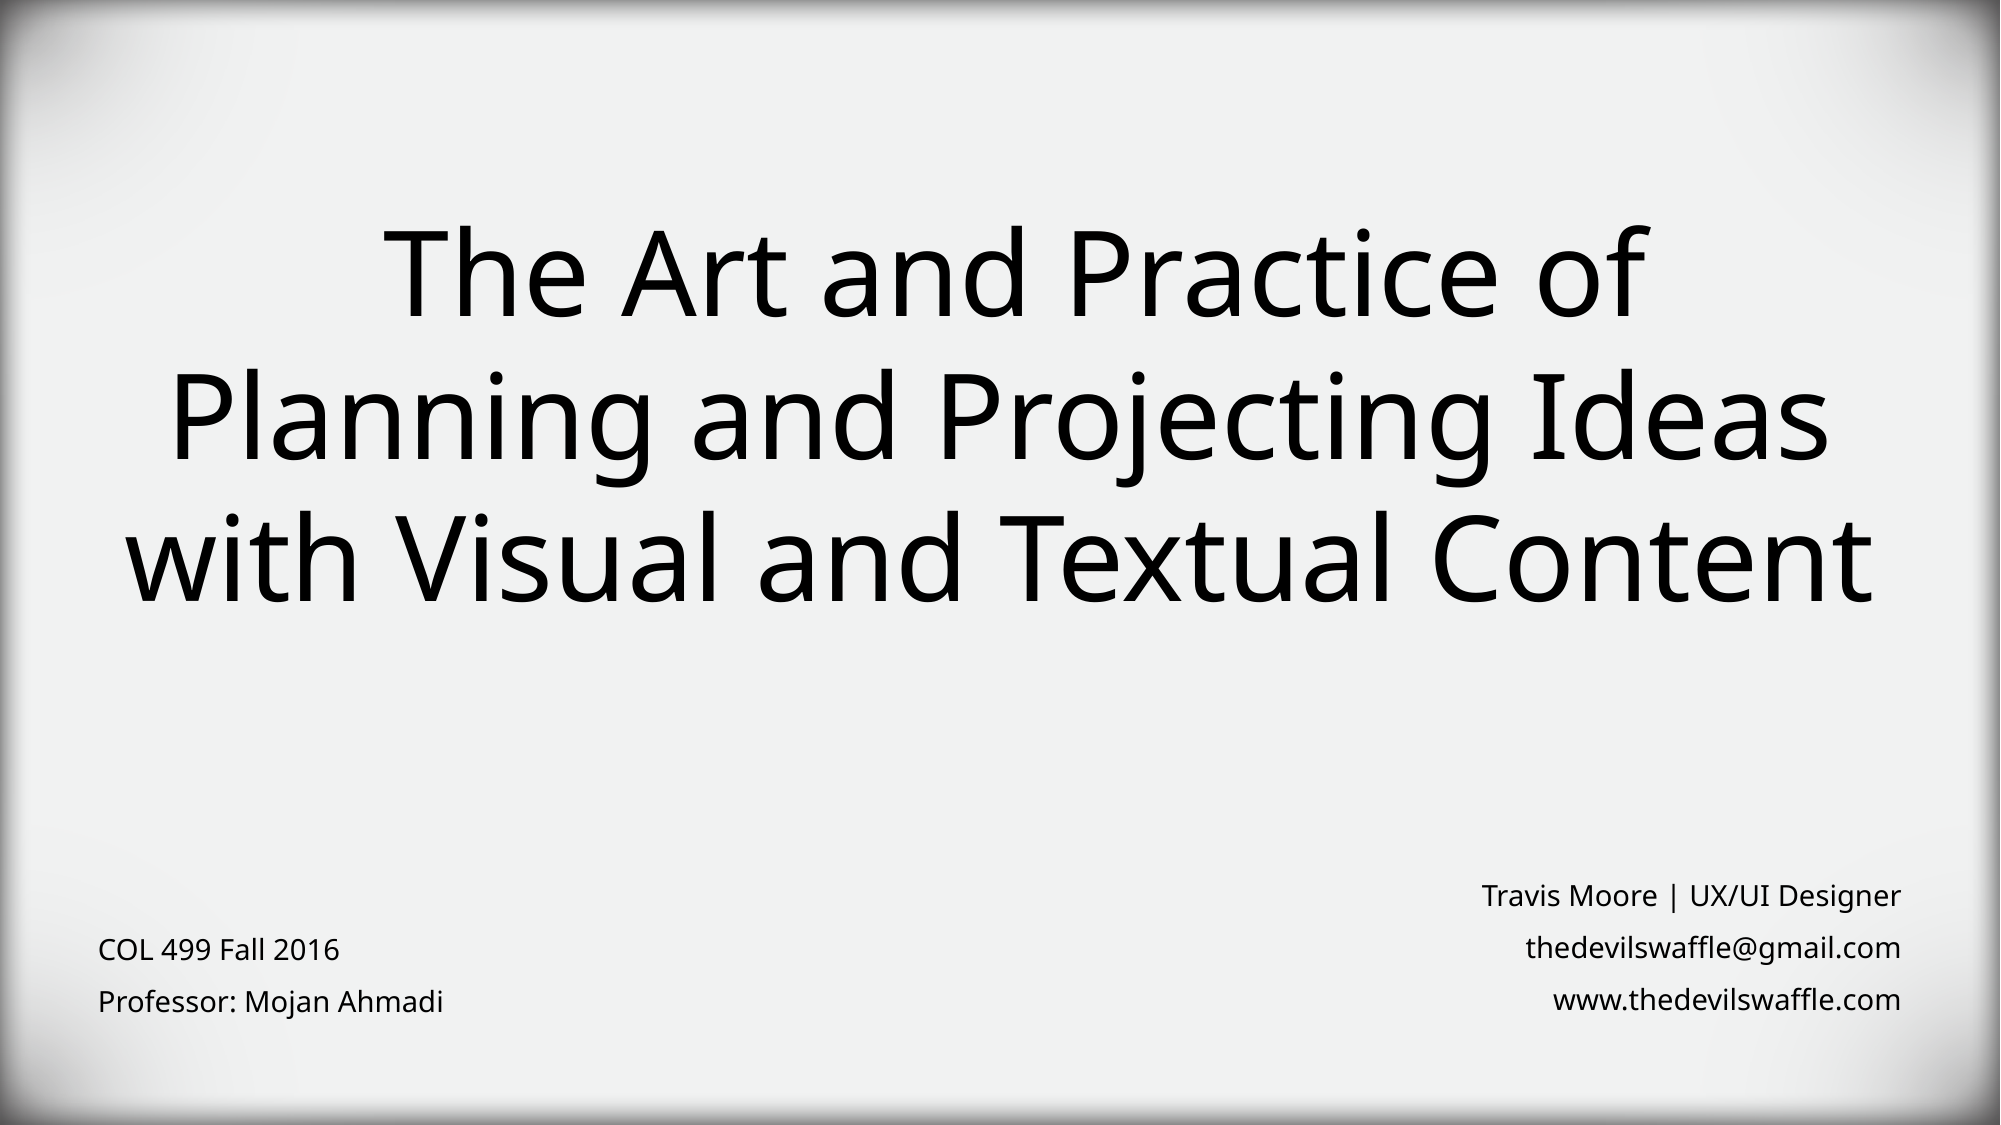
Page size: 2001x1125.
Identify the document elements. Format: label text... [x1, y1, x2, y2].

text_box COL 499 Fall 2016 Professor: Mojan Ahmadi [82, 927, 659, 1019]
text_box Travis Moore | UX/UI Designer thedevilswaffle@gmail.com www.thedevilswaffle.com [1340, 873, 1917, 1015]
picture [0, 0, 2000, 1125]
title The Art and Practice of Planning and Projecting Ideas with Visual and Textual Content [100, 51, 1900, 633]
